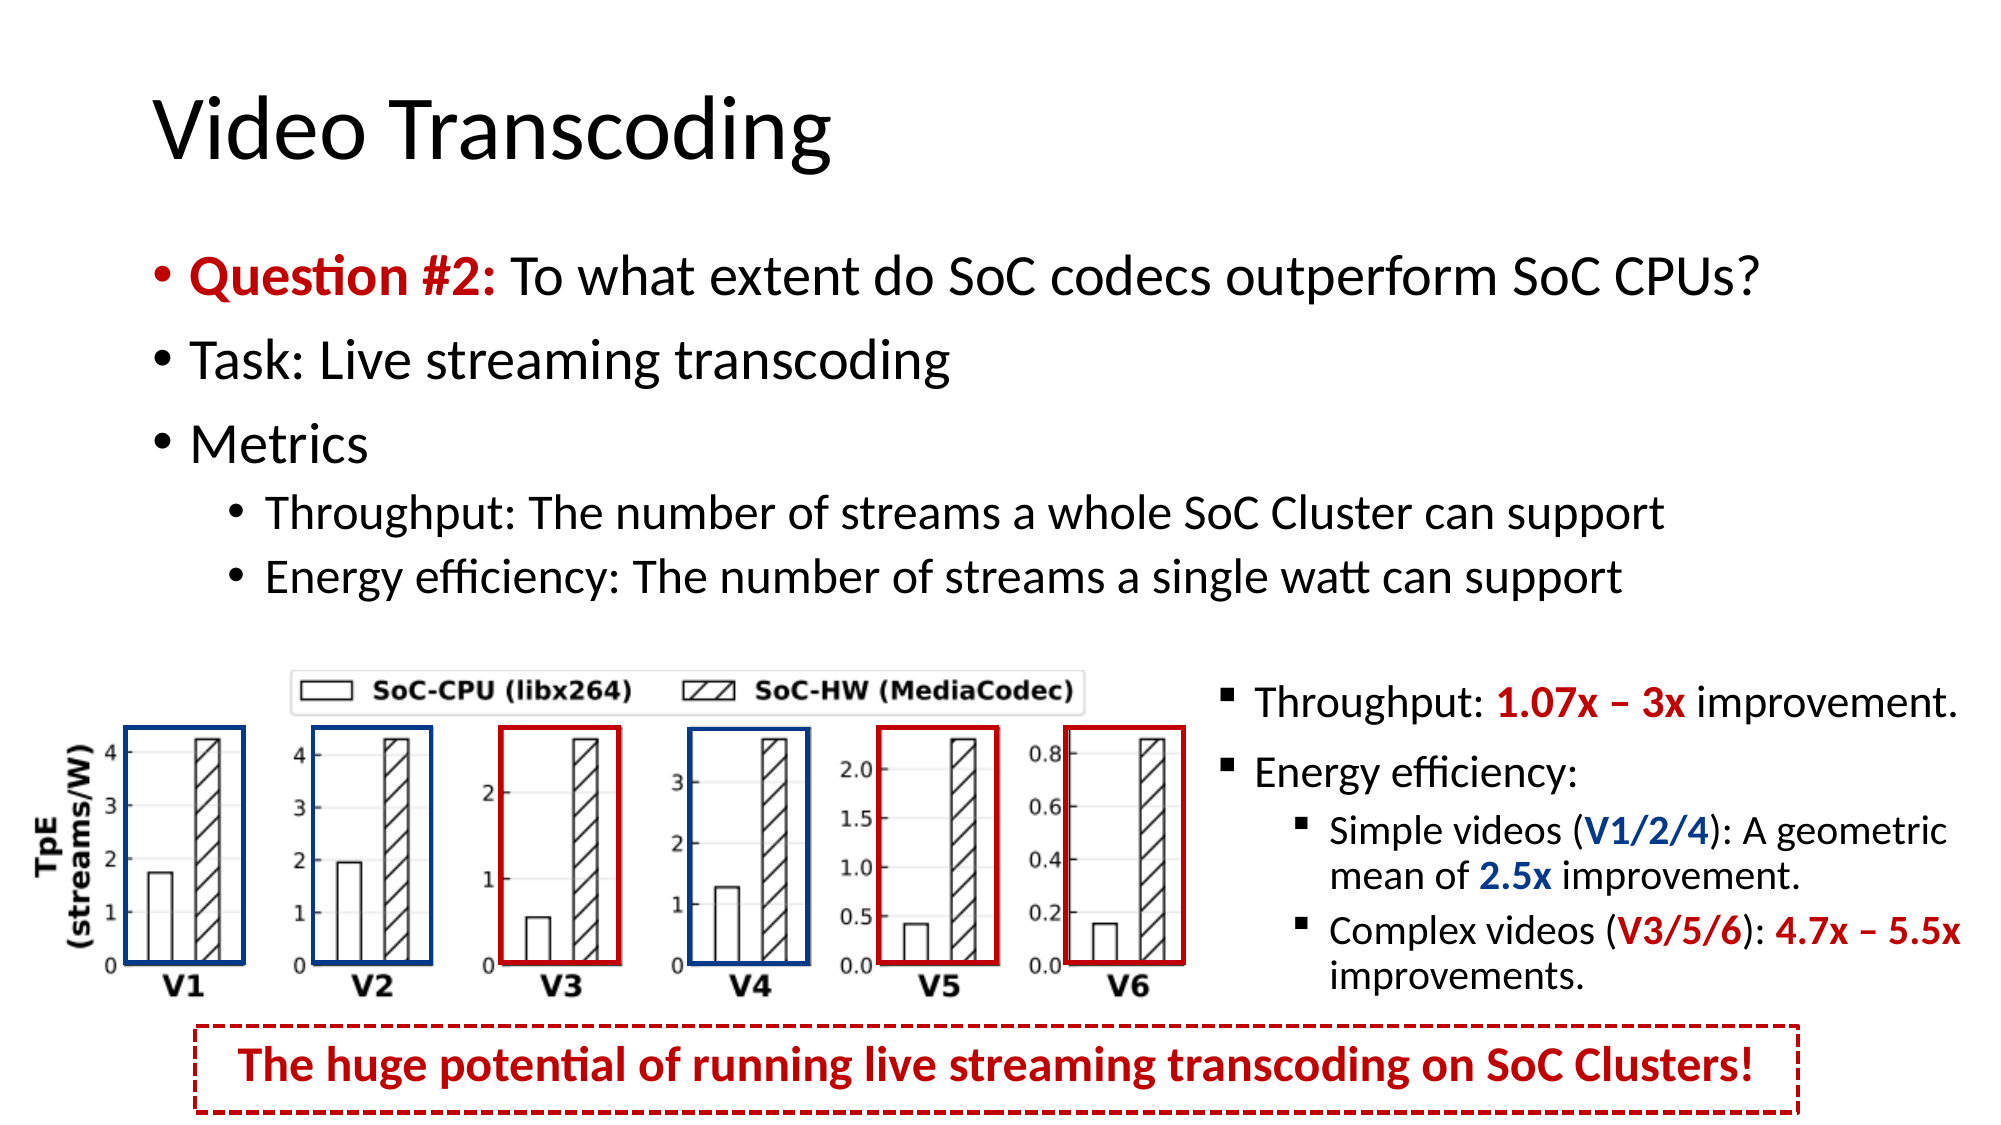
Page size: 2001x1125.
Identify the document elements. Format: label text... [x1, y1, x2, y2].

text_box Throughput: 1.07x – 3x improvement. Energy efficiency: Simple videos (V1/2/4): A geometric mean of 2.5x improvement. Complex videos (V3/5/6): 4.7x – 5.5x improvements. [1201, 670, 1986, 1014]
title Video Transcoding [137, 59, 1863, 200]
picture [34, 670, 1185, 1000]
list Question #2: To what extent do SoC codecs outperform SoC CPUs? Task: Live streaming transcoding Metrics Throughput: The number of streams a whole SoC Cluster can support Energy efficiency: The number of streams a single watt can support [137, 237, 1933, 1014]
text_box The huge potential of running live streaming transcoding on SoC Clusters! [195, 1026, 1799, 1113]
text_box [537, 1061, 568, 1123]
